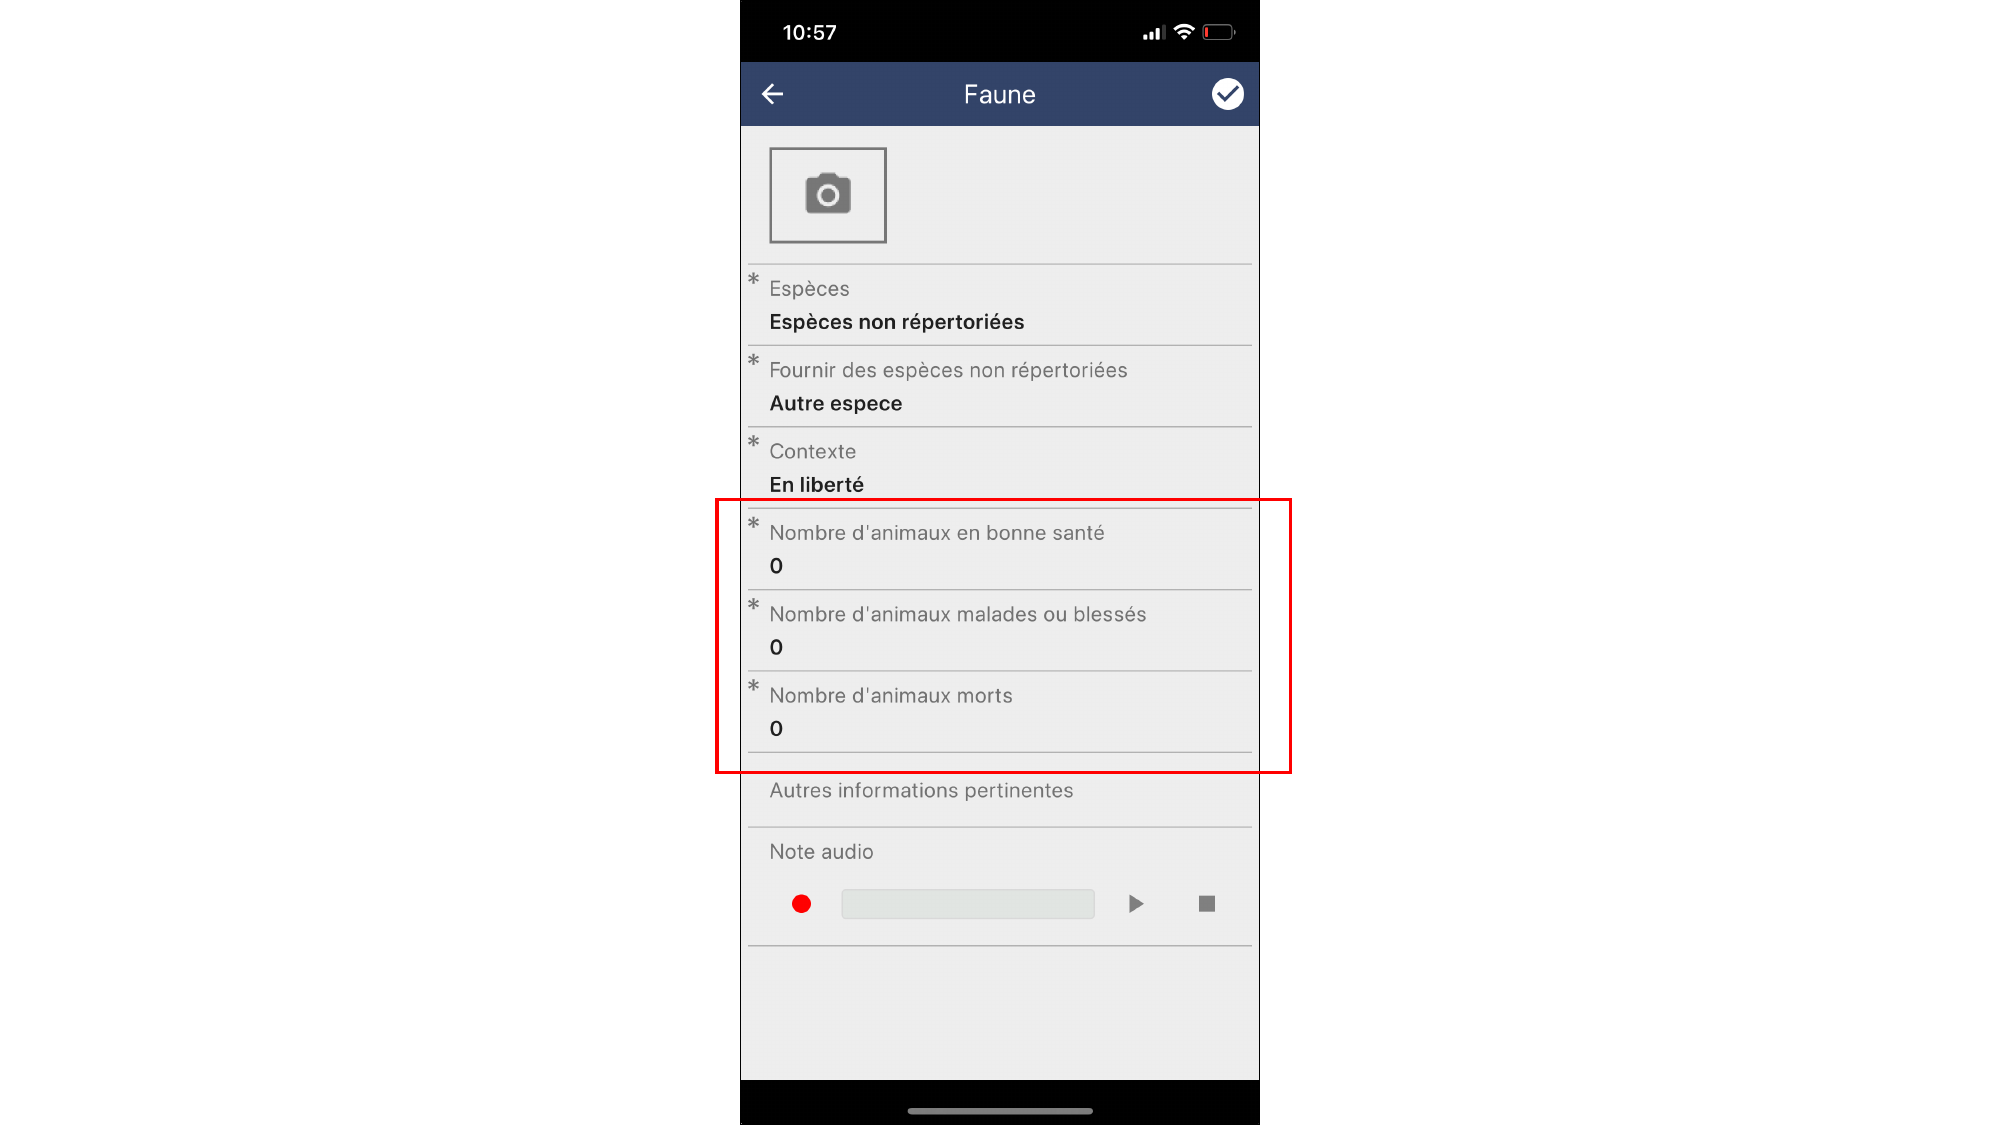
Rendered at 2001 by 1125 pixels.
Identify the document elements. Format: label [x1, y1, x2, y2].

text_box [715, 498, 739, 774]
text_box [1261, 498, 1292, 774]
picture [739, 0, 1261, 1125]
